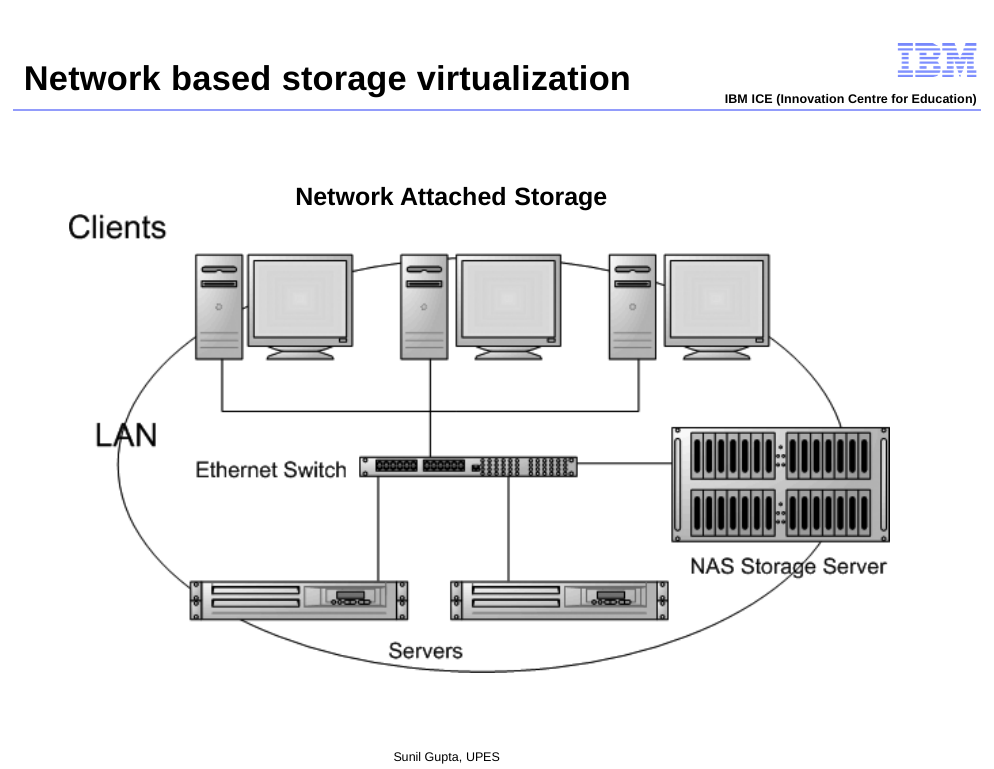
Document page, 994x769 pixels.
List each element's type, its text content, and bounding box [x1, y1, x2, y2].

footer Sunil Gupta, UPES [391, 748, 588, 769]
text_box Network Attached Storage [293, 178, 611, 211]
text_box [69, 214, 890, 673]
picture [897, 43, 977, 77]
title Network based storage virtualization [21, 53, 640, 185]
text_box IBM ICE (Innovation Centre for Education) [722, 88, 979, 107]
